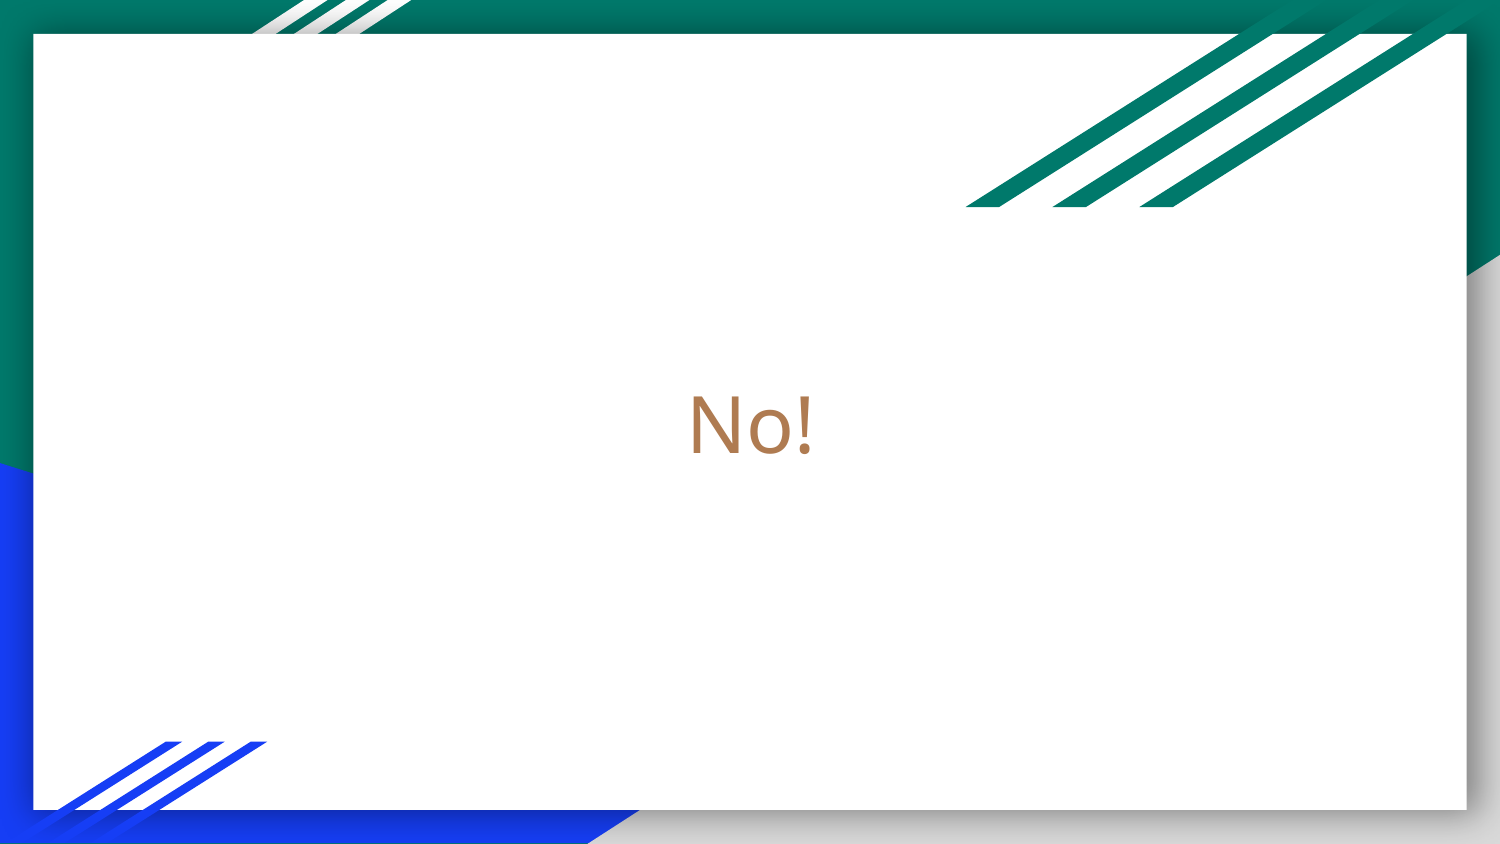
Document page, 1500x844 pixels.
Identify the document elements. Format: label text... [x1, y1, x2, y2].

title No! [228, 213, 1274, 630]
